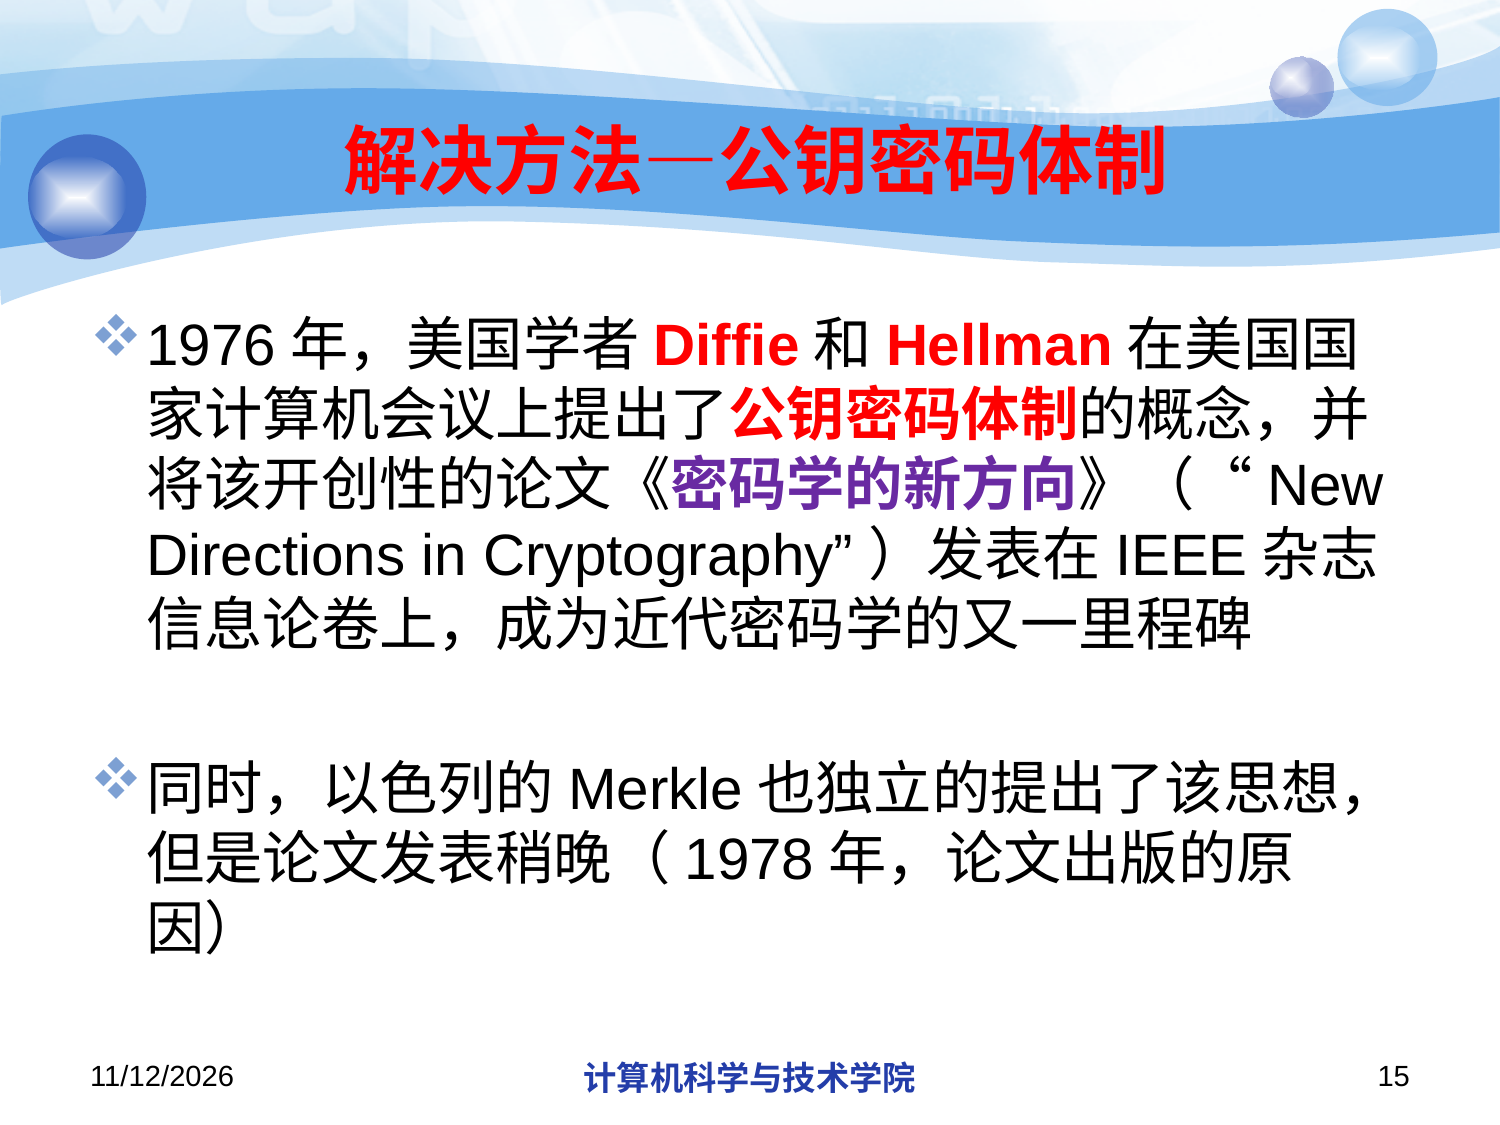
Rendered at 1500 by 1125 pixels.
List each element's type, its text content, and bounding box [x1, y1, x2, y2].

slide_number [74, 1049, 426, 1103]
picture [0, 0, 1500, 112]
title 解决方法—公钥密码体制 [149, 112, 1363, 206]
slide_number 15 [1074, 1049, 1426, 1103]
list 1976年，美国学者Diffie和Hellman在美国国家计算机会议上提出了公钥密码体制的概念，并将该开创性的论文《密码学的新方向》（“New Directions in Cryptography”）发表在IEEE杂志信息论卷上，成为近代密码学的又一里程碑 同时，以色列的Merkle也独立的提出了该思想，但是论文发表稍晚（1978年，论文出版的原因） [74, 299, 1426, 1038]
footer 计算机科学与技术学院 [512, 1049, 988, 1103]
